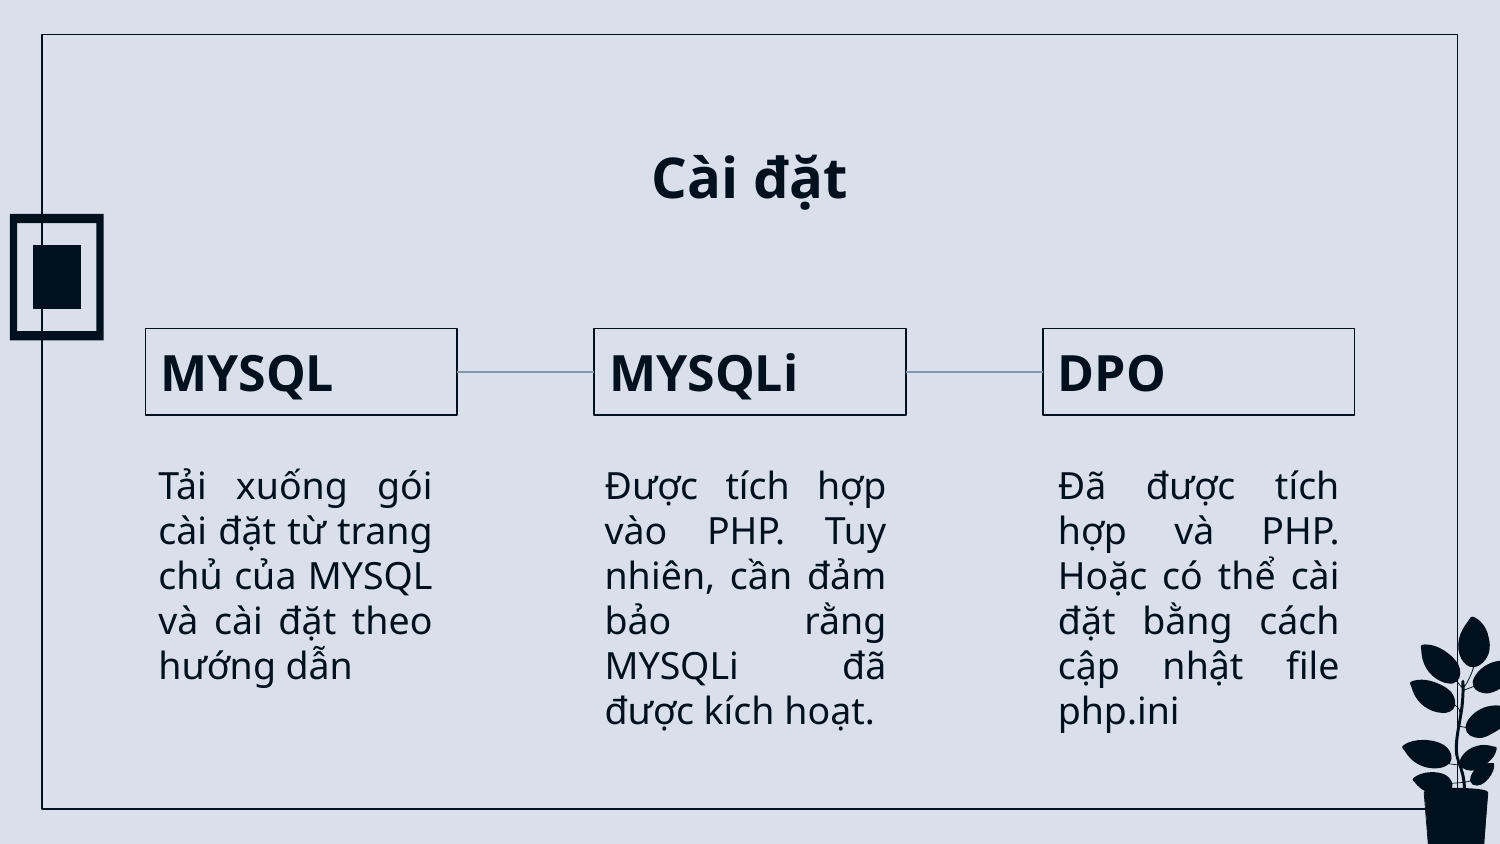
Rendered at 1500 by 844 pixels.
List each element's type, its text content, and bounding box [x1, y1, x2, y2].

text_box MYSQLi [594, 328, 906, 415]
text_box Tải xuống gói cài đặt từ trang chủ của MYSQL và cài đặt theo hướng dẫn [143, 446, 448, 571]
text_box Được tích hợp vào PHP. Tuy nhiên, cần đảm bảo rằng MYSQLi đã được kích hoạt. [589, 446, 902, 571]
text_box DPO [1042, 328, 1355, 415]
title Cài đặt [118, 127, 1382, 222]
text_box MYSQL [145, 328, 458, 415]
text_box Đã được tích hợp và PHP. Hoặc có thể cài đặt bằng cách cập nhật file php.ini [1042, 446, 1355, 571]
